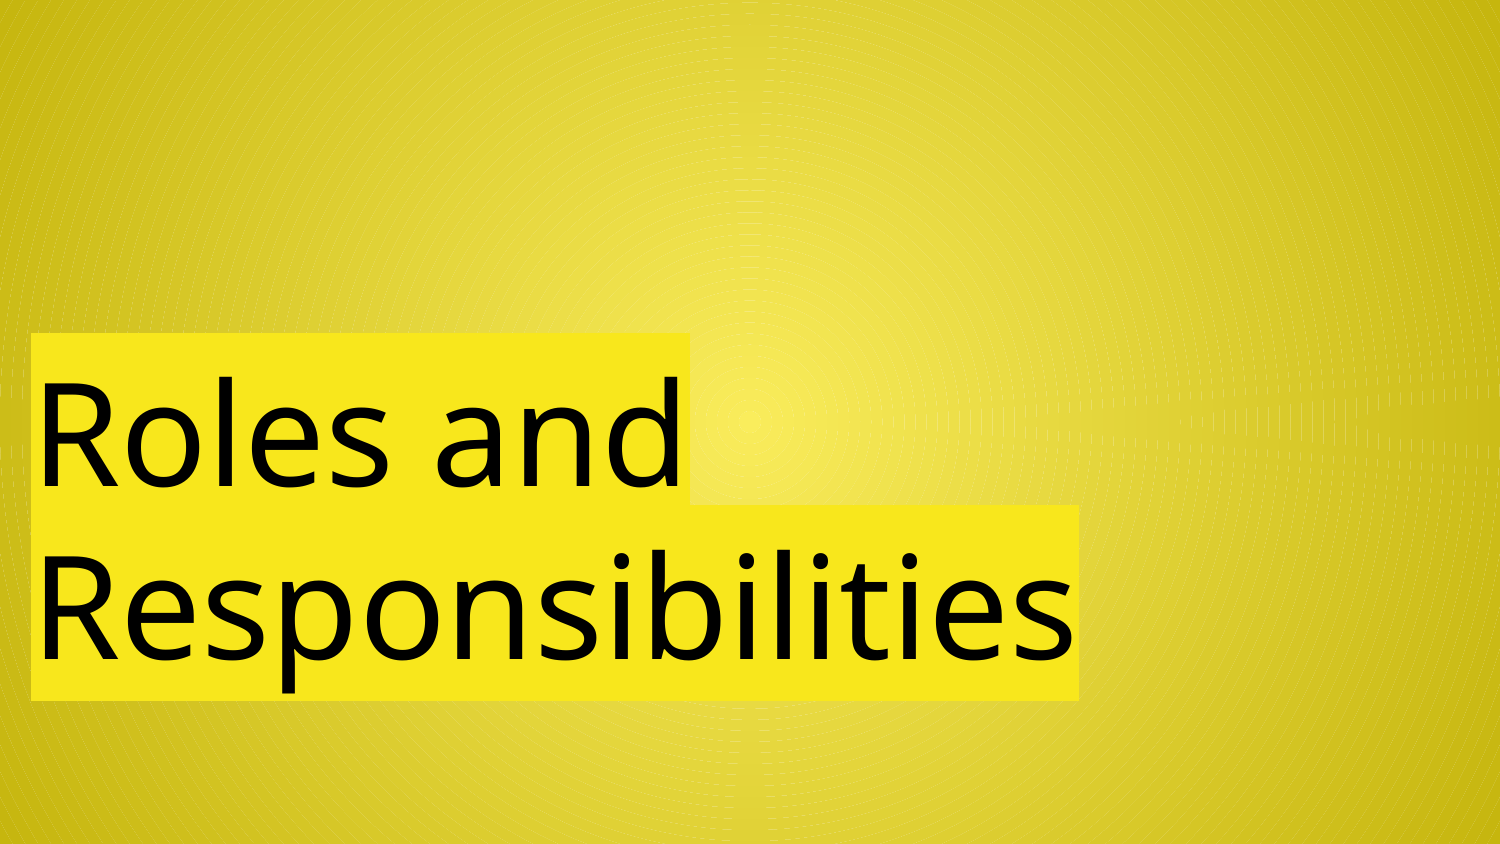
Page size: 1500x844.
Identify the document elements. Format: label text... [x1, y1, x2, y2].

title Roles and Responsibilities [16, 327, 1415, 559]
